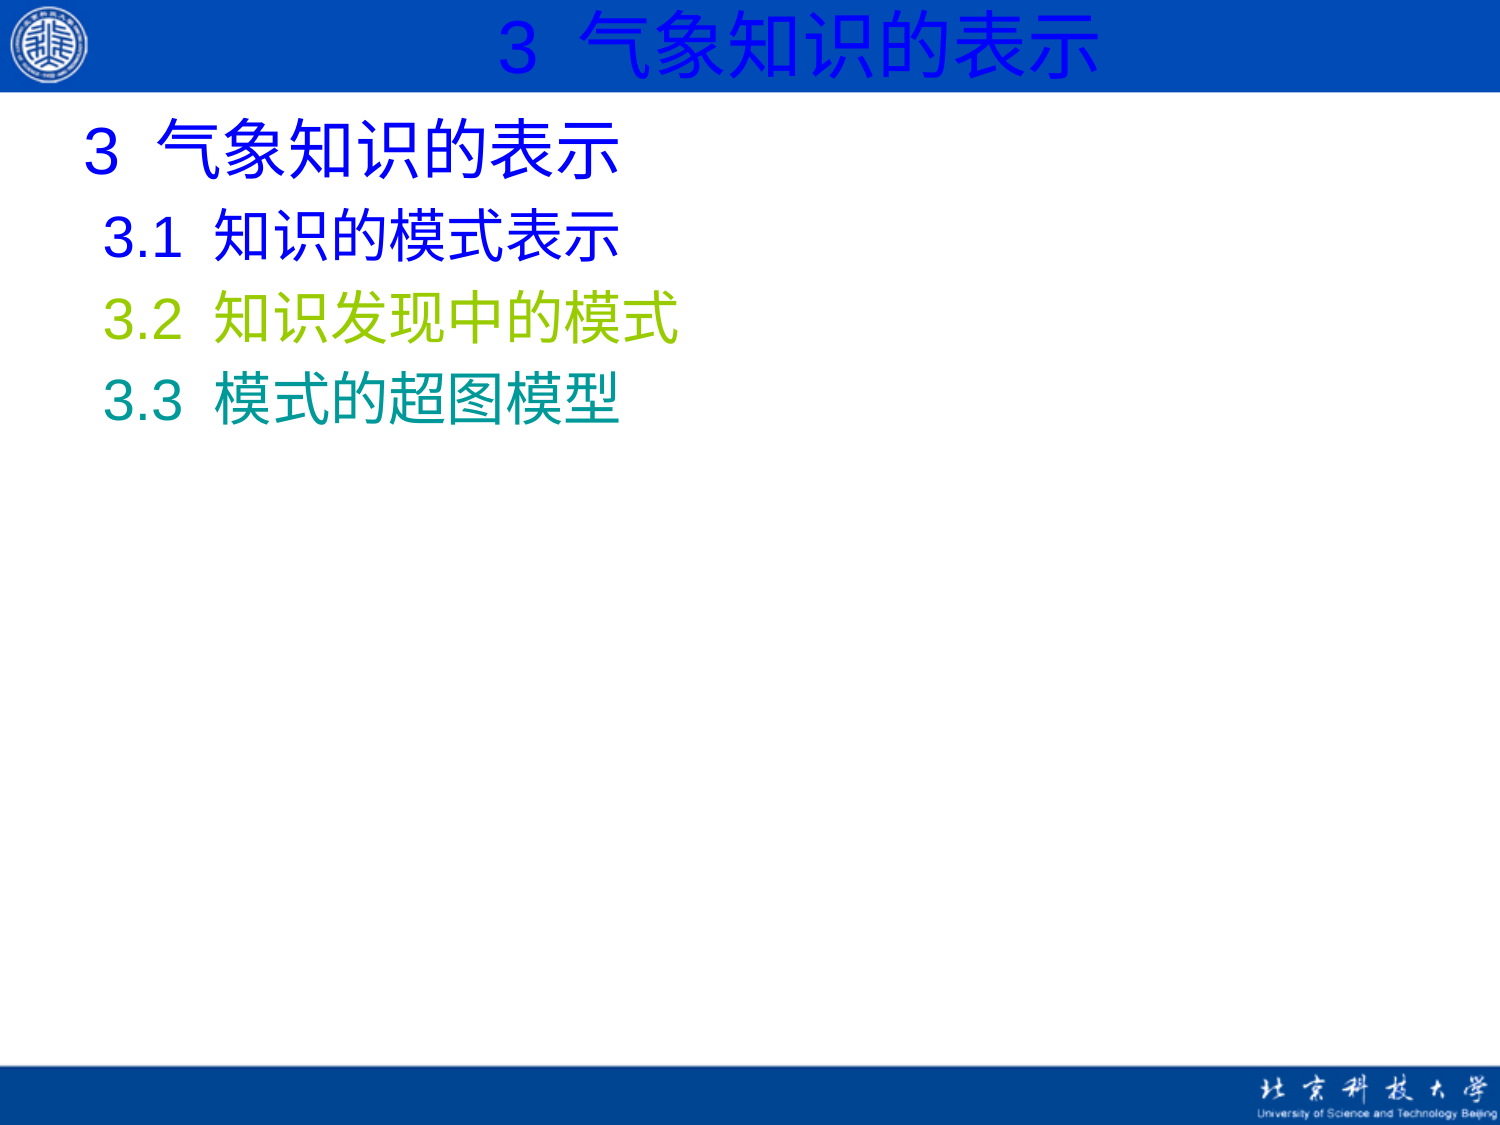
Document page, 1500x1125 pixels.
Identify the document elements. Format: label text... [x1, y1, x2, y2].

picture [0, 0, 1500, 1125]
list 3 气象知识的表示 3.1 知识的模式表示 3.2 知识发现中的模式 3.3 模式的超图模型 [12, 99, 1488, 1063]
title 3 气象知识的表示 [125, 0, 1475, 88]
